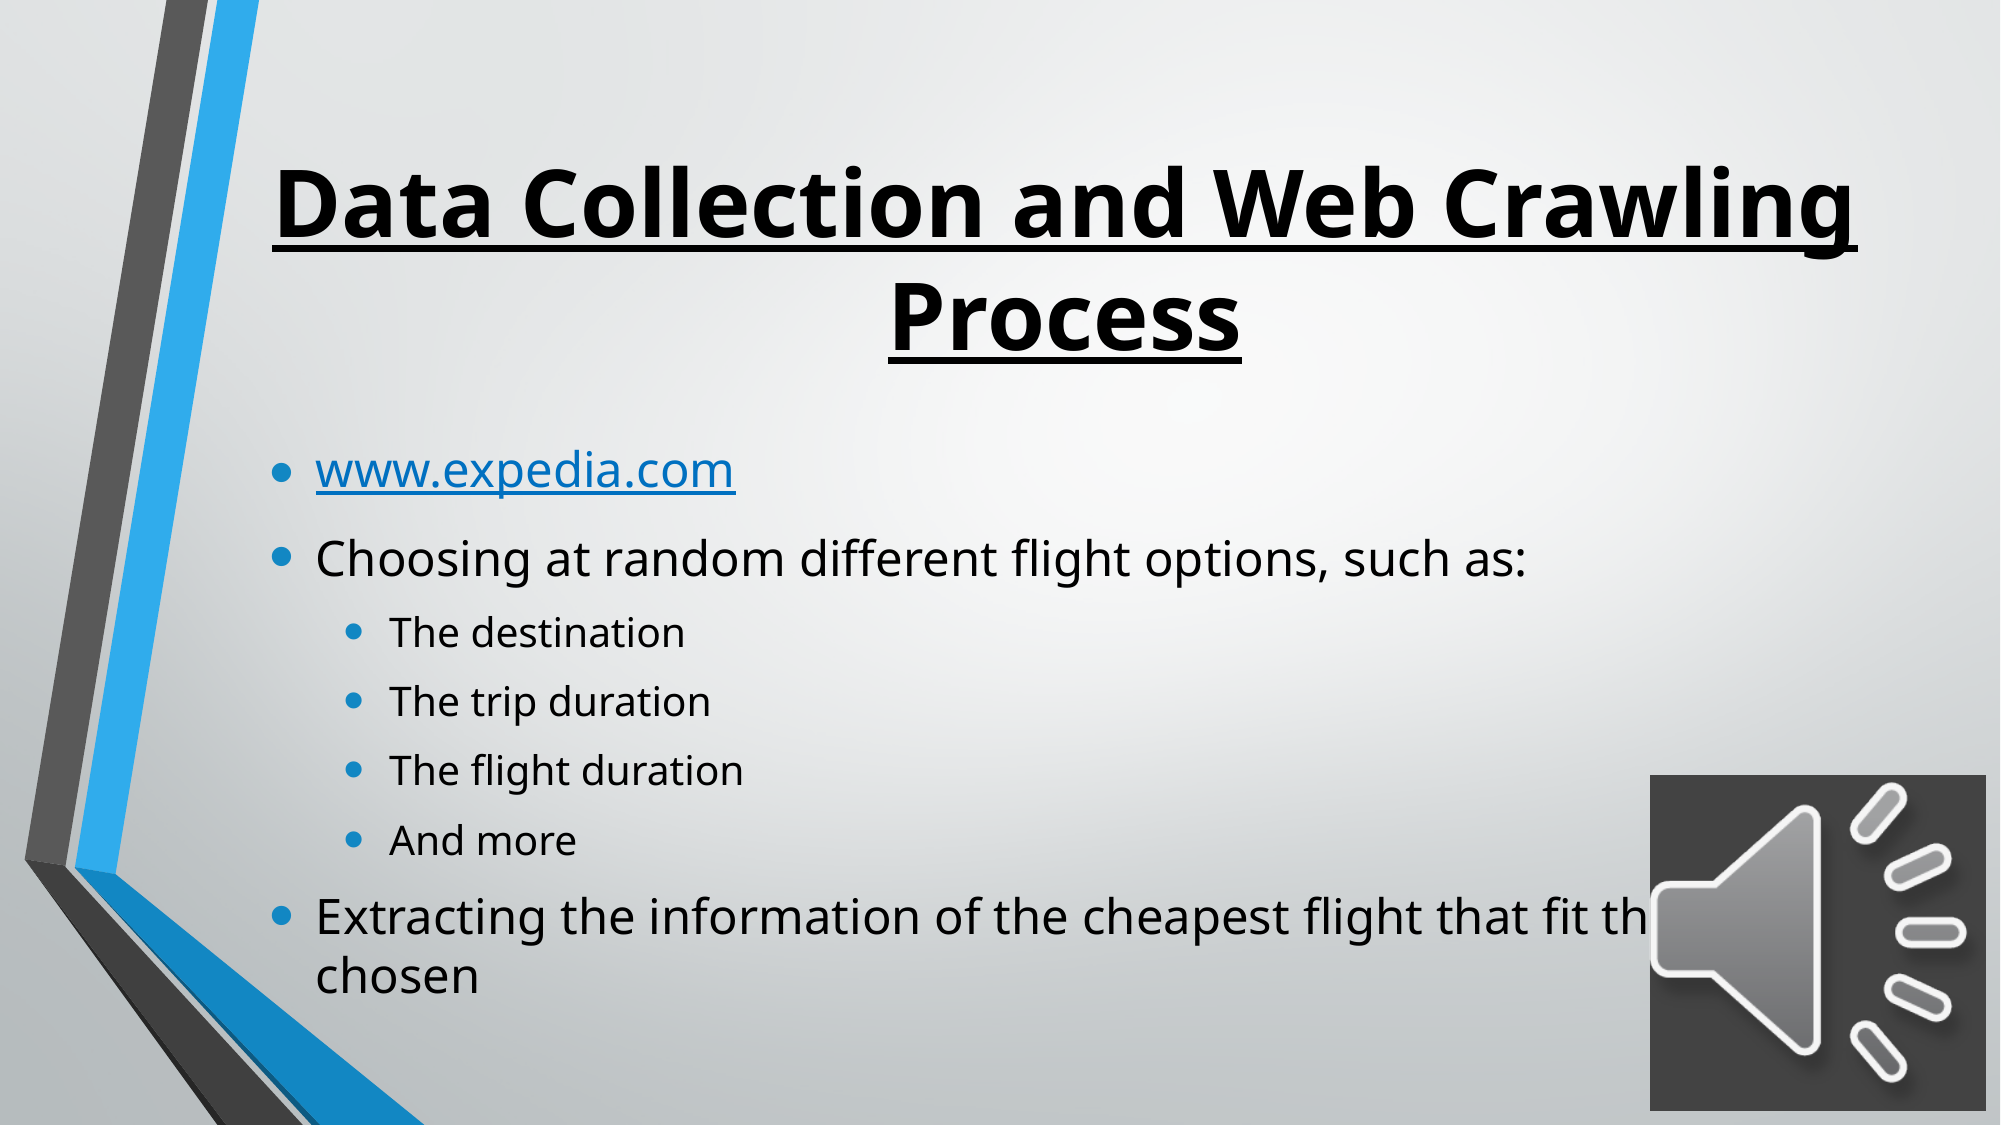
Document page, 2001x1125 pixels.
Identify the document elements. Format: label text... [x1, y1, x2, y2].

picture [1648, 773, 1987, 1112]
title Data Collection and Web Crawling Process [243, 112, 1887, 400]
list www.expedia.com Choosing at random different flight options, such as: The destination The trip duration The flight duration And more Extracting the information of the cheapest flight that fit the criteria chosen [254, 430, 1899, 1013]
